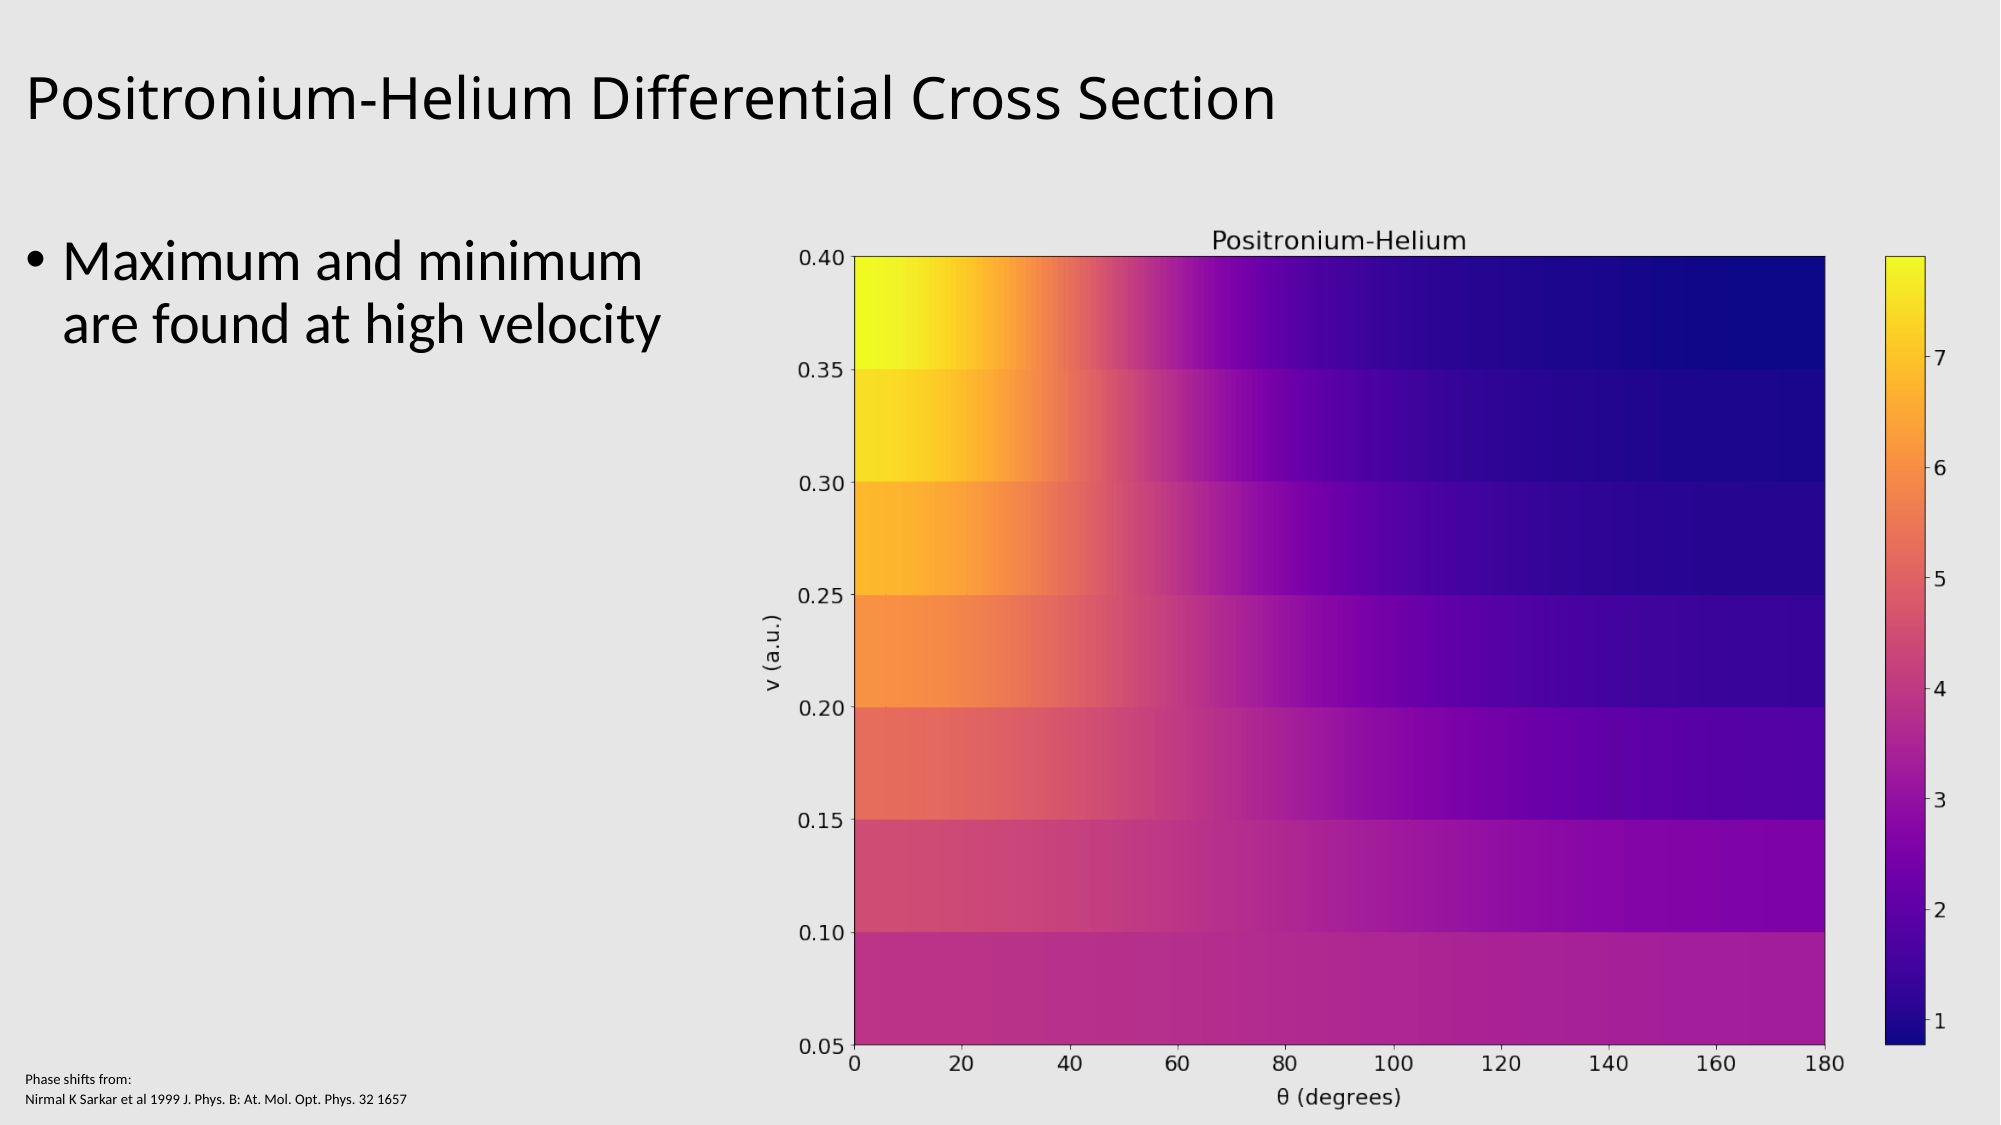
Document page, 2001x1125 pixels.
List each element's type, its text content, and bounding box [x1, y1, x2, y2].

list Maximum and minimum are found at high velocity [10, 222, 701, 1049]
list Phase shifts from: Nirmal K Sarkar et al 1999 J. Phys. B: At. Mol. Opt. Phys. 32 1657 [10, 1064, 701, 1117]
picture [719, 222, 1990, 1117]
title Positronium-Helium Differential Cross Section [10, 8, 1655, 193]
